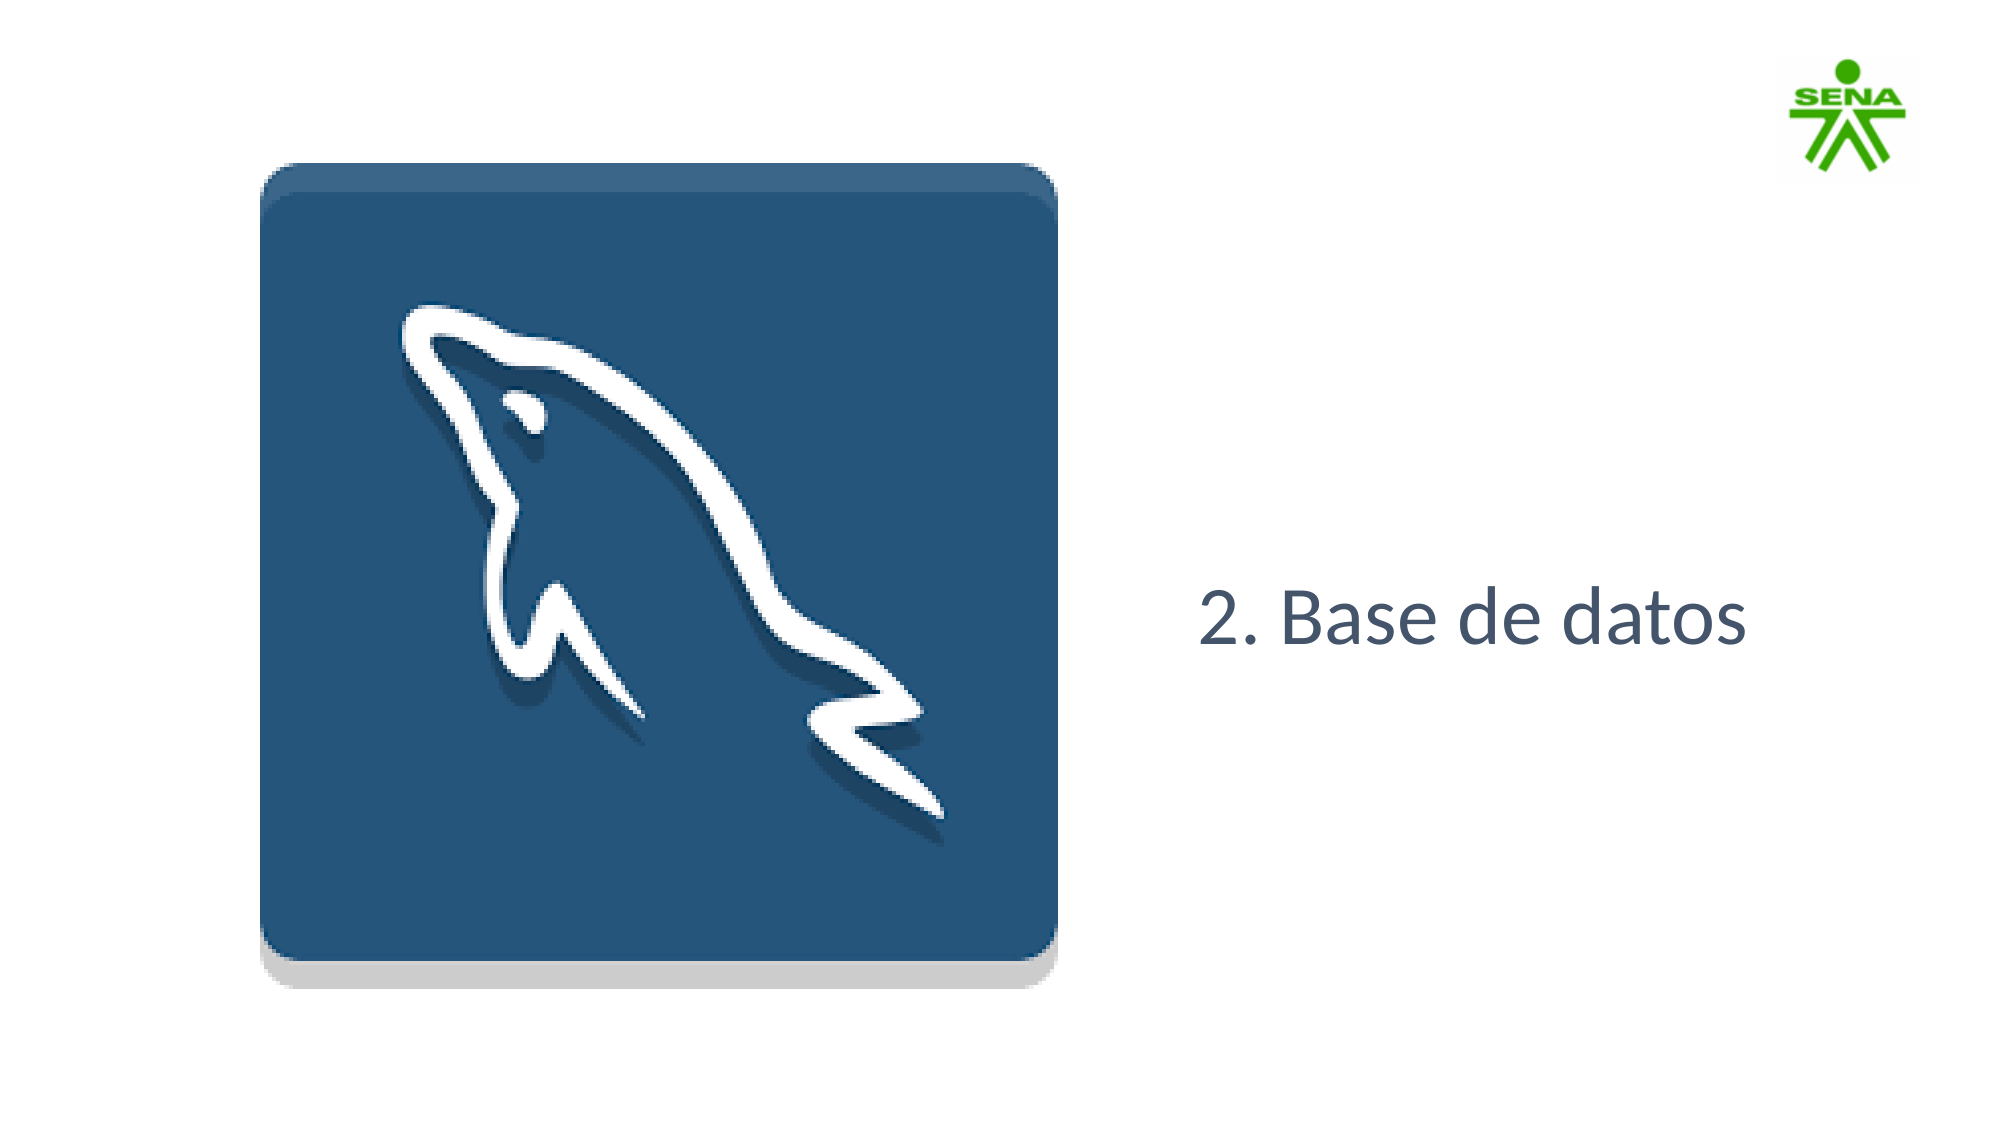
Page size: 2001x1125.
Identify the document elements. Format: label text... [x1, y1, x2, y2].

text_box 2. Base de datos [1182, 162, 1848, 667]
picture [1776, 55, 1920, 184]
picture [204, 107, 1115, 1018]
